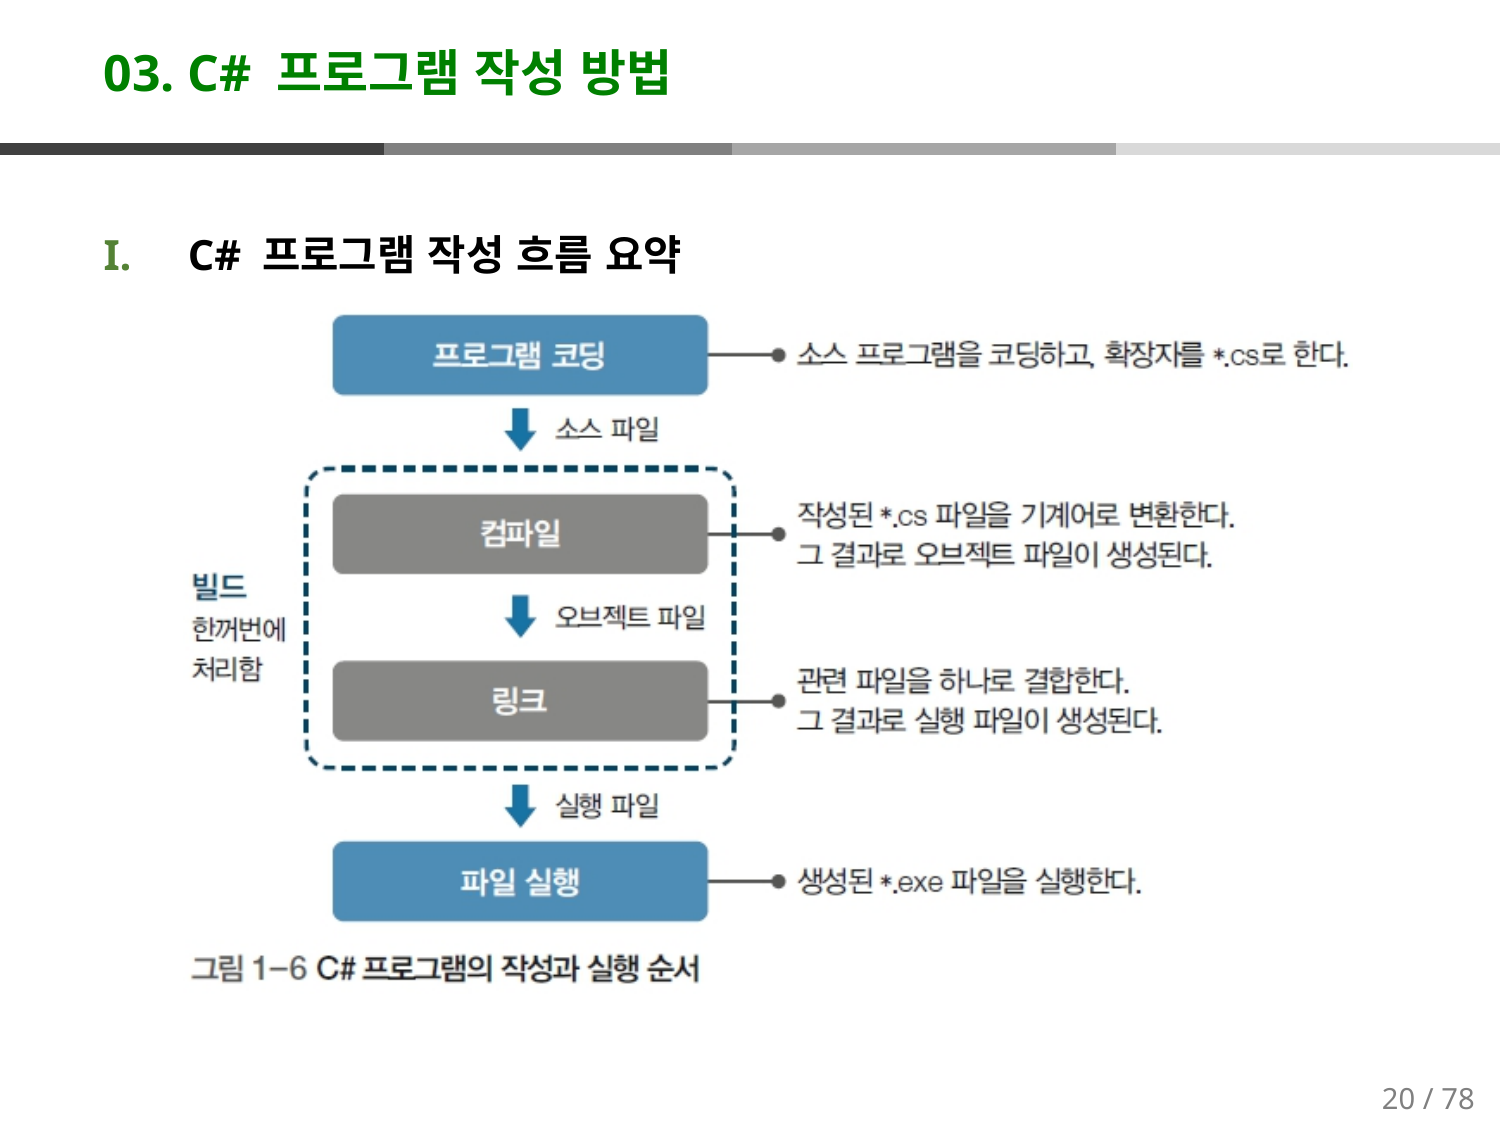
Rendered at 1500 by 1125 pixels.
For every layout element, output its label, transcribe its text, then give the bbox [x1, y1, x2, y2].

picture [182, 305, 1353, 994]
title 03. C# 프로그램 작성 방법 [88, 30, 1400, 121]
list C# 프로그램 작성 흐름 요약 [88, 196, 1471, 1083]
